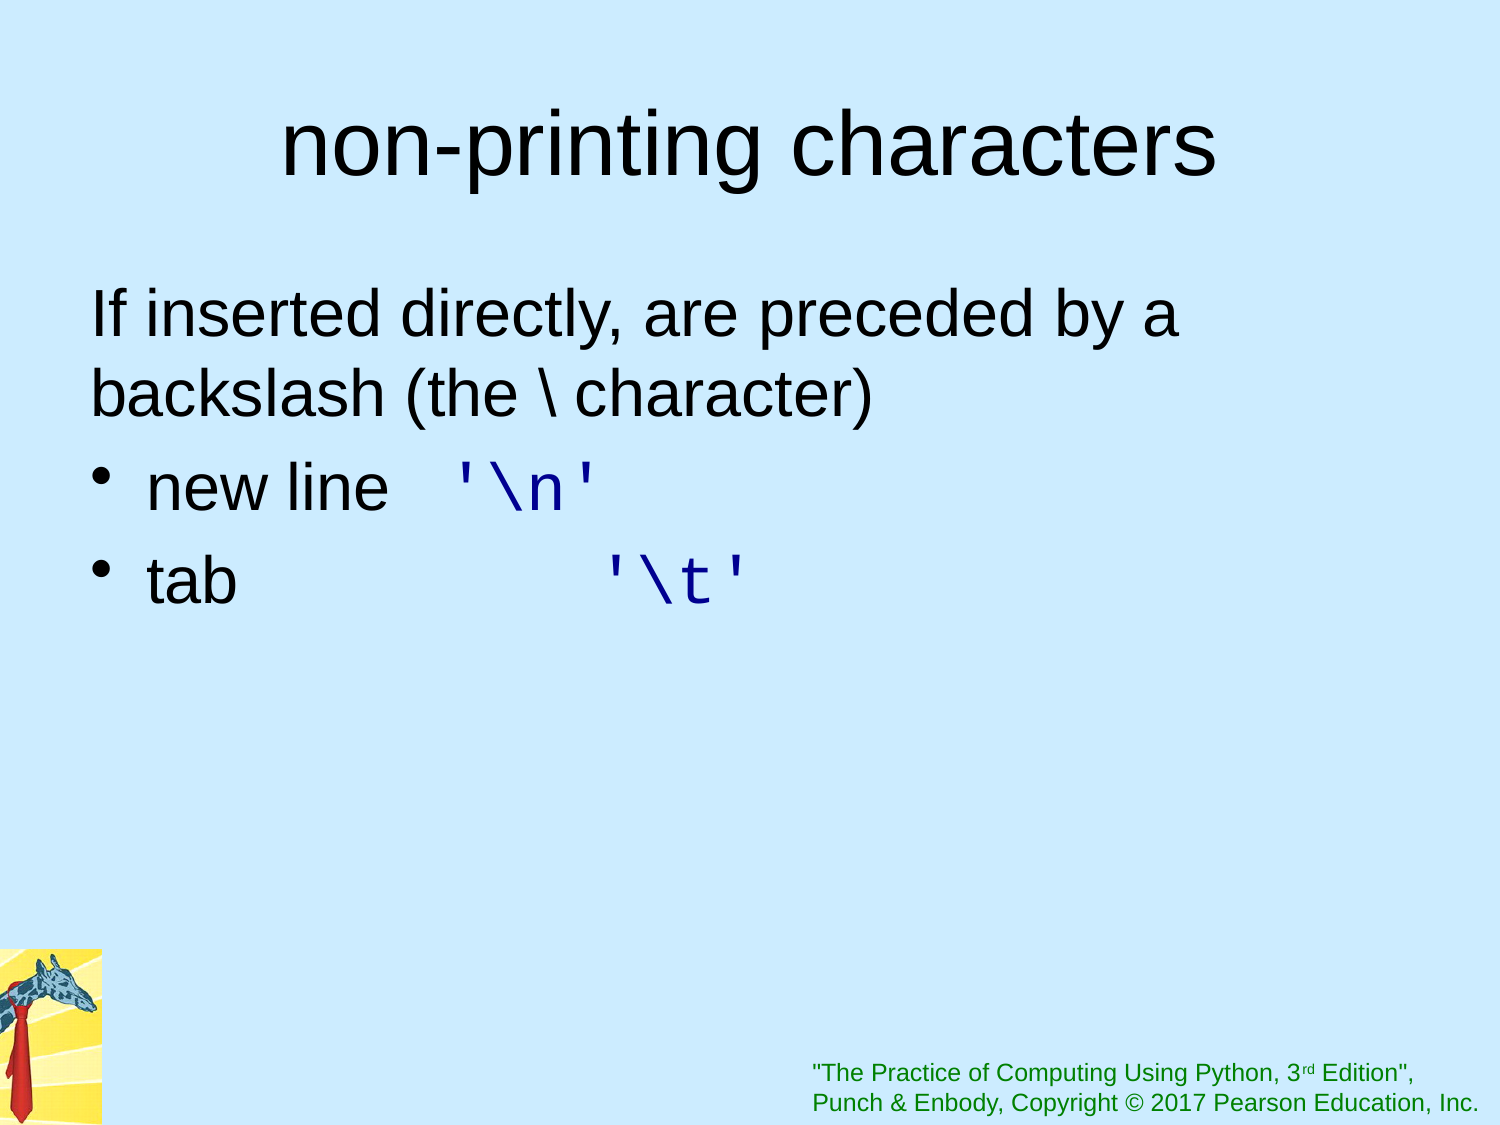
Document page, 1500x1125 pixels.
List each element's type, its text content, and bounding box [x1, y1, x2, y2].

title non-printing characters [75, 45, 1425, 233]
list If inserted directly, are preceded by a backslash (the \ character) new line '\n' tab '\t' [75, 262, 1425, 1005]
picture [0, 949, 102, 1125]
